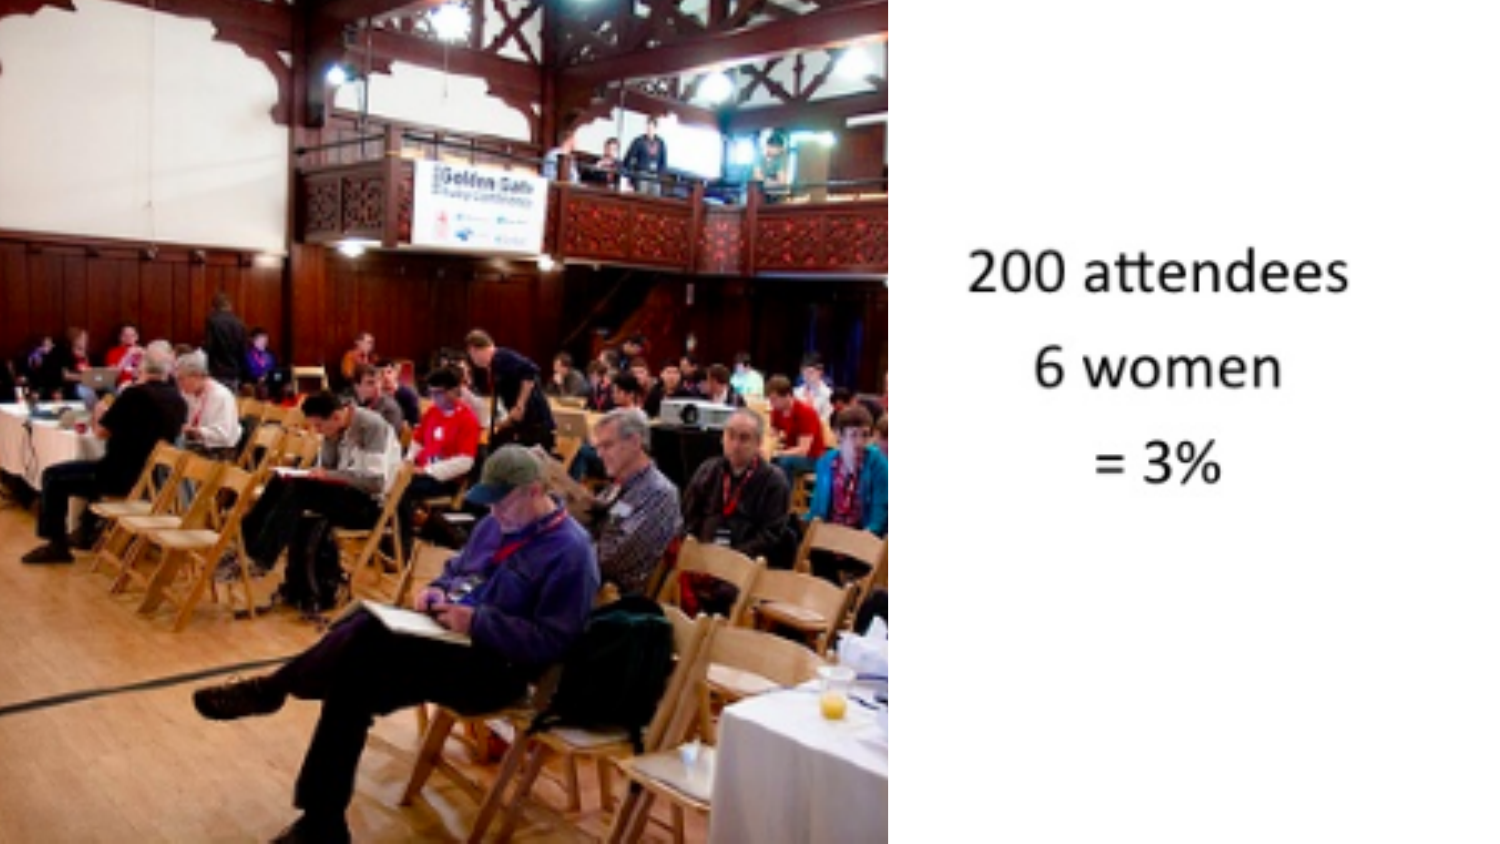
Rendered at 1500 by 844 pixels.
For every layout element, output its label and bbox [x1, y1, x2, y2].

picture [0, 0, 889, 844]
picture [920, 210, 1469, 554]
